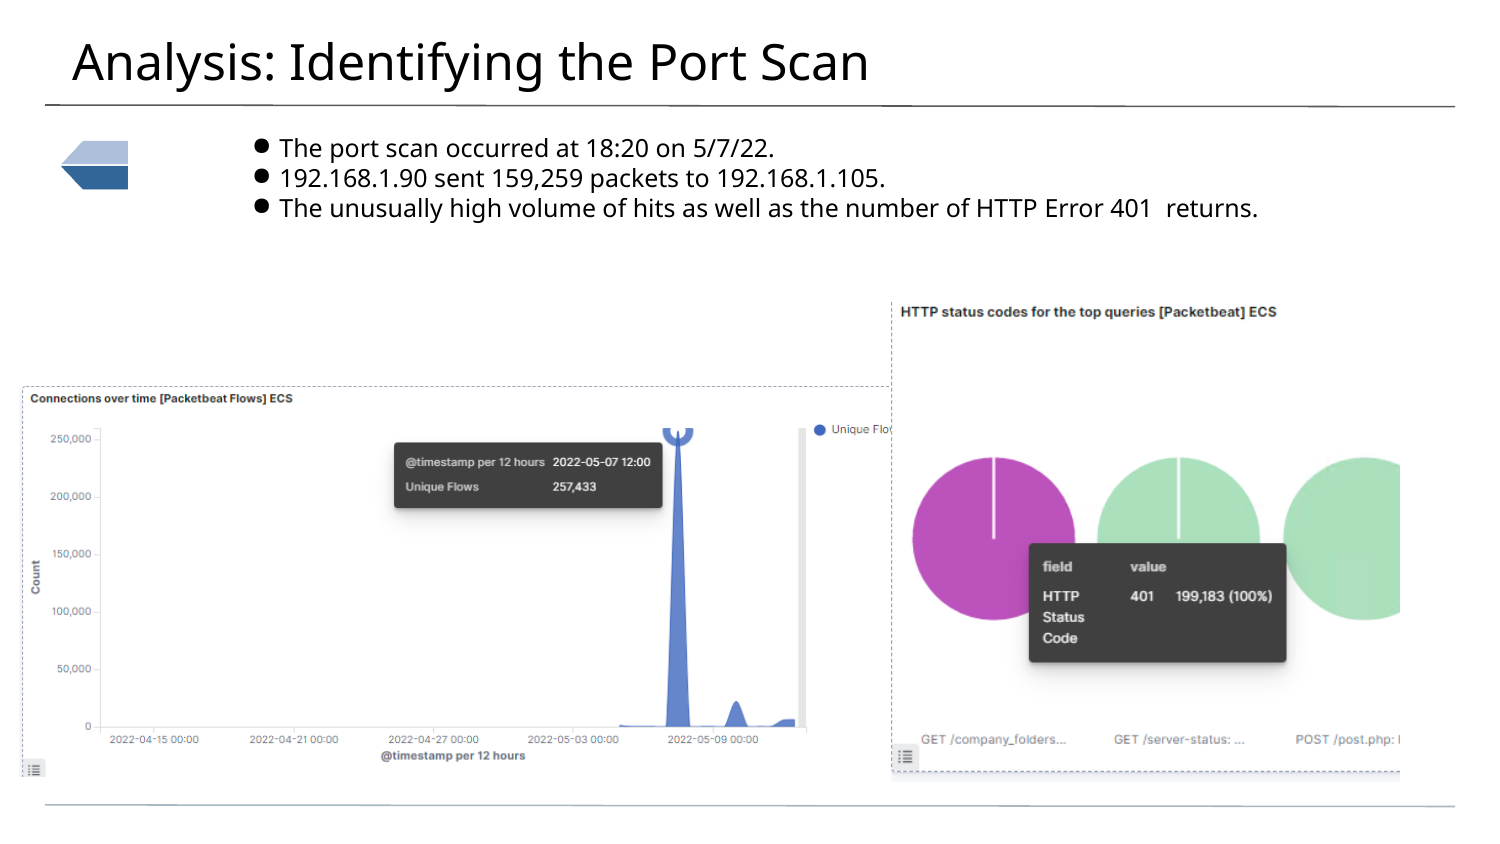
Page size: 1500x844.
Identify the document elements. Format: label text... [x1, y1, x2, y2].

picture [19, 301, 1400, 782]
title Analysis: Identifying the Port Scan [0, 0, 1500, 88]
picture [59, 136, 131, 192]
subtitle The port scan occurred at 18:20 on 5/7/22. 192.168.1.90 sent 159,259 packets to 192.168.1.105. The unusually high volume of hits as well as the number of HTTP Error 401 returns. [151, 117, 1369, 277]
